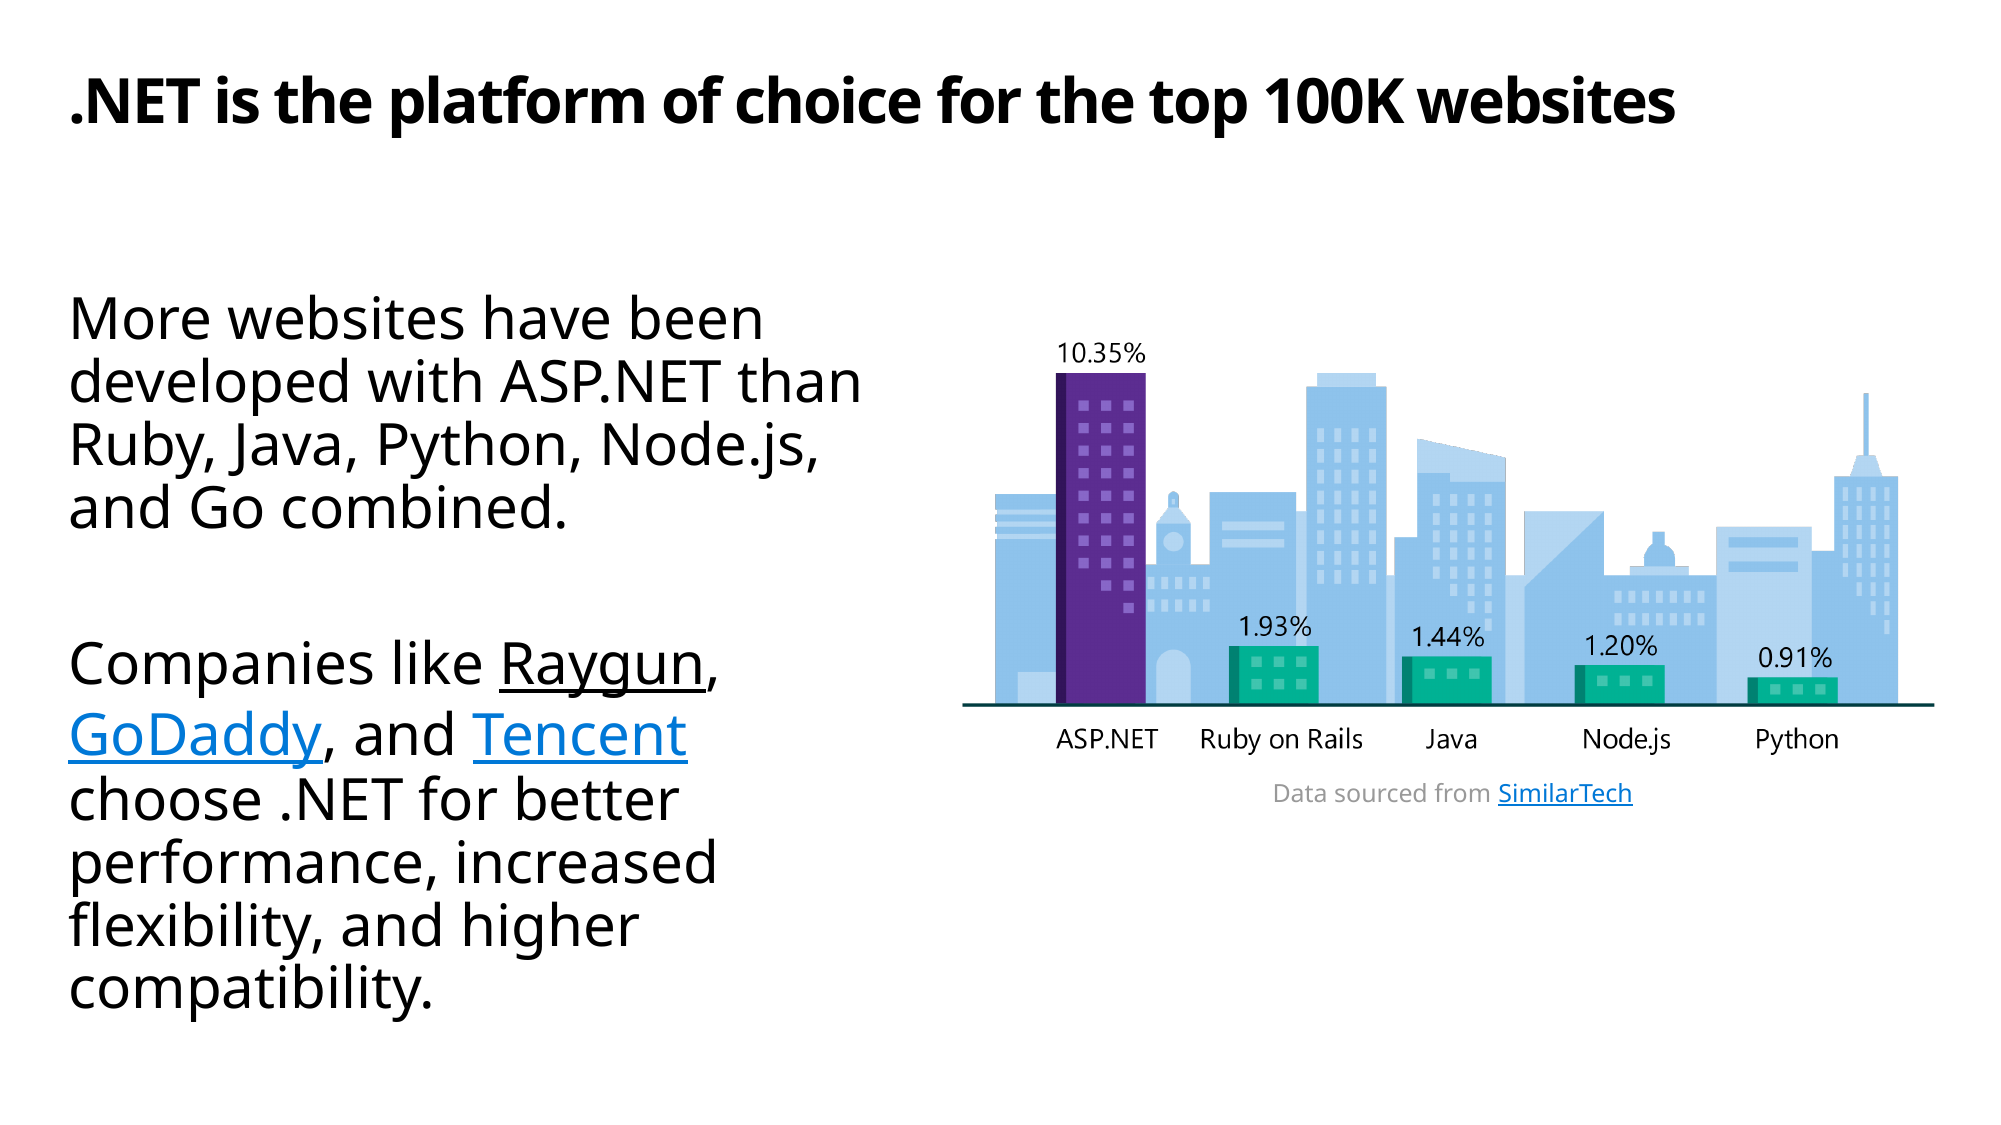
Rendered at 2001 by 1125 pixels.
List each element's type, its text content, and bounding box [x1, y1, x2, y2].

title .NET is the platform of choice for the top 100K websites [44, 47, 1957, 196]
list More websites have been developed with ASP.NET than Ruby, Java, Python, Node.js, and Go combined. Companies like Raygun, GoDaddy, and Tencent choose .NET for better performance, increased flexibility, and higher compatibility. [44, 274, 945, 983]
picture [900, 273, 2000, 793]
text_box Data sourced from SimilarTech [1257, 793, 1648, 819]
